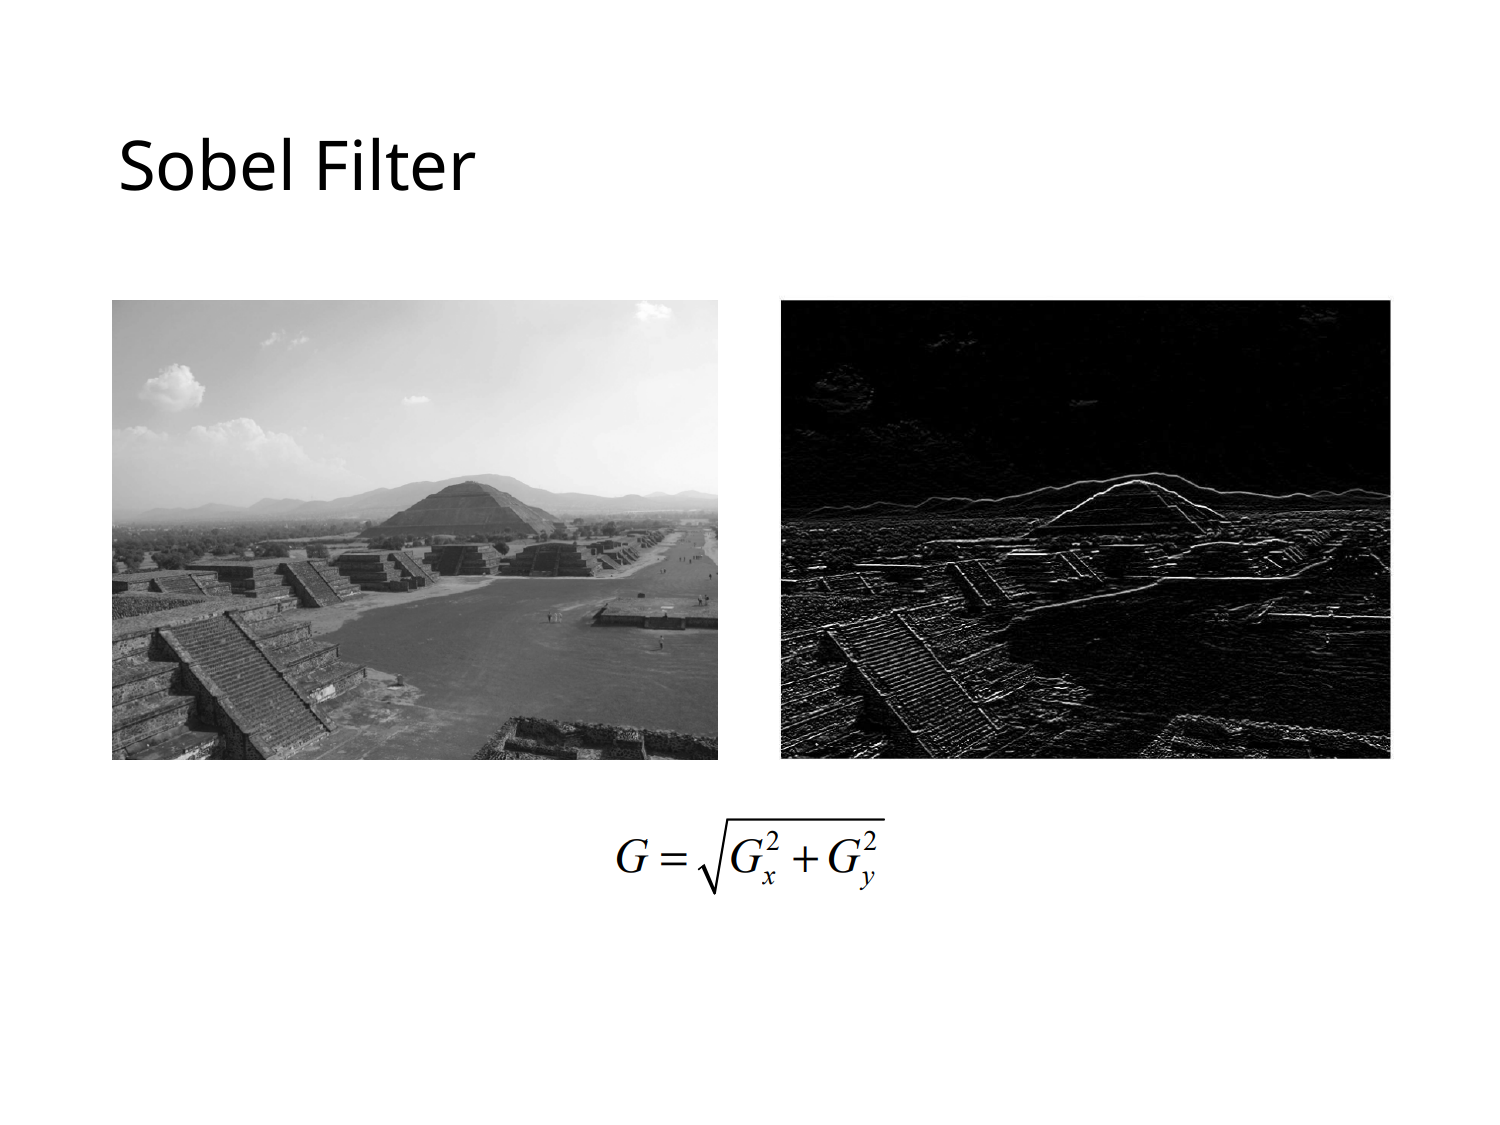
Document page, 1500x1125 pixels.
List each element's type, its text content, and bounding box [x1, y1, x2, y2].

title Sobel Filter [103, 59, 1397, 278]
picture [104, 294, 1397, 763]
picture [593, 799, 907, 899]
